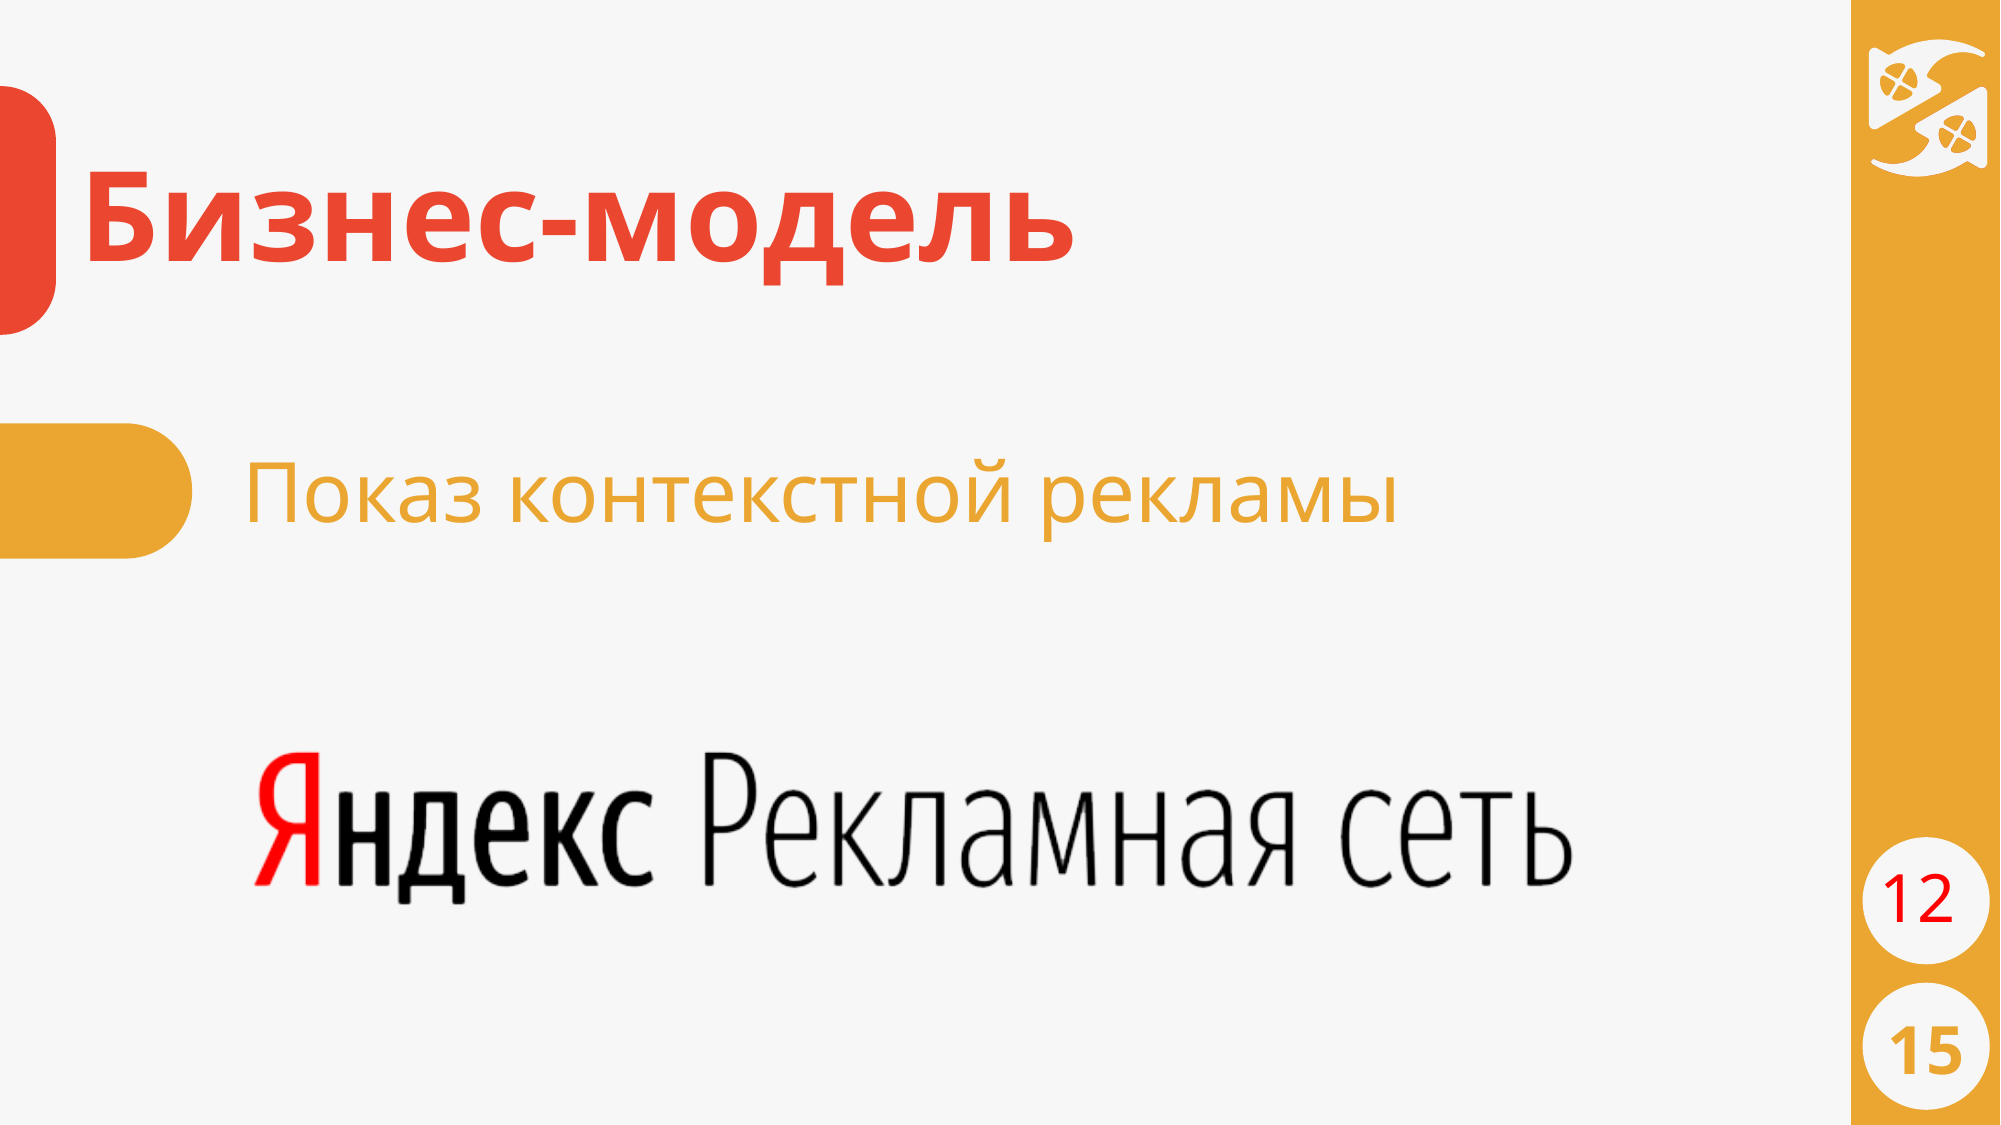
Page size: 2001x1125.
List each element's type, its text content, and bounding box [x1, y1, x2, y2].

text_box [0, 85, 57, 295]
picture [0, 295, 1971, 1125]
text_box [1980, 1012, 1990, 1080]
picture [1858, 38, 1998, 178]
text_box [1851, 0, 2000, 1125]
text_box Бизнес-модель [64, 128, 1093, 294]
text_box [1971, 855, 1990, 946]
text_box 15 [1971, 1000, 1980, 1096]
